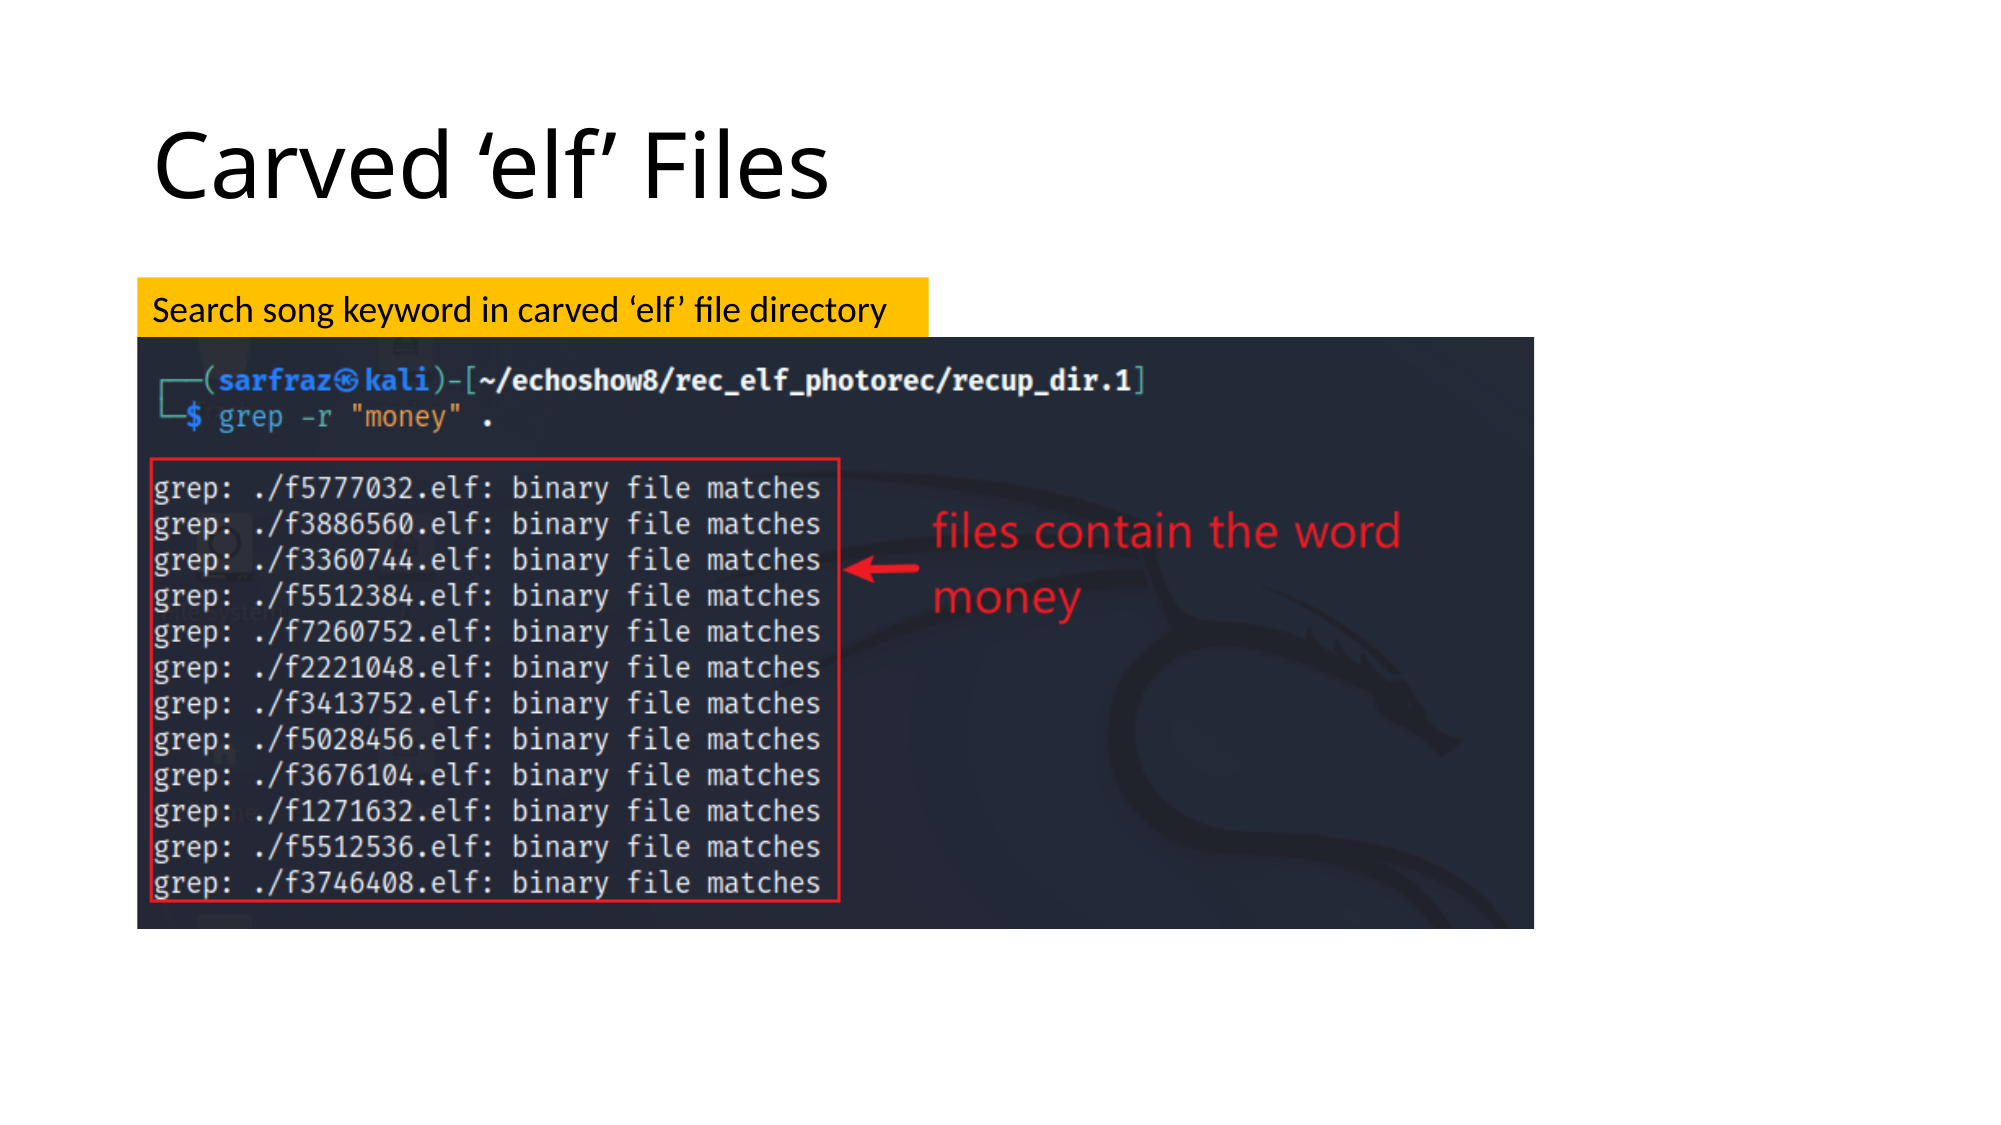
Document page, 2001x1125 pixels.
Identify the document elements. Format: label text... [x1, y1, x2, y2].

picture [137, 337, 1535, 929]
title Carved ‘elf’ Files [137, 59, 1863, 278]
text_box Search song keyword in carved ‘elf’ file directory [137, 277, 929, 337]
